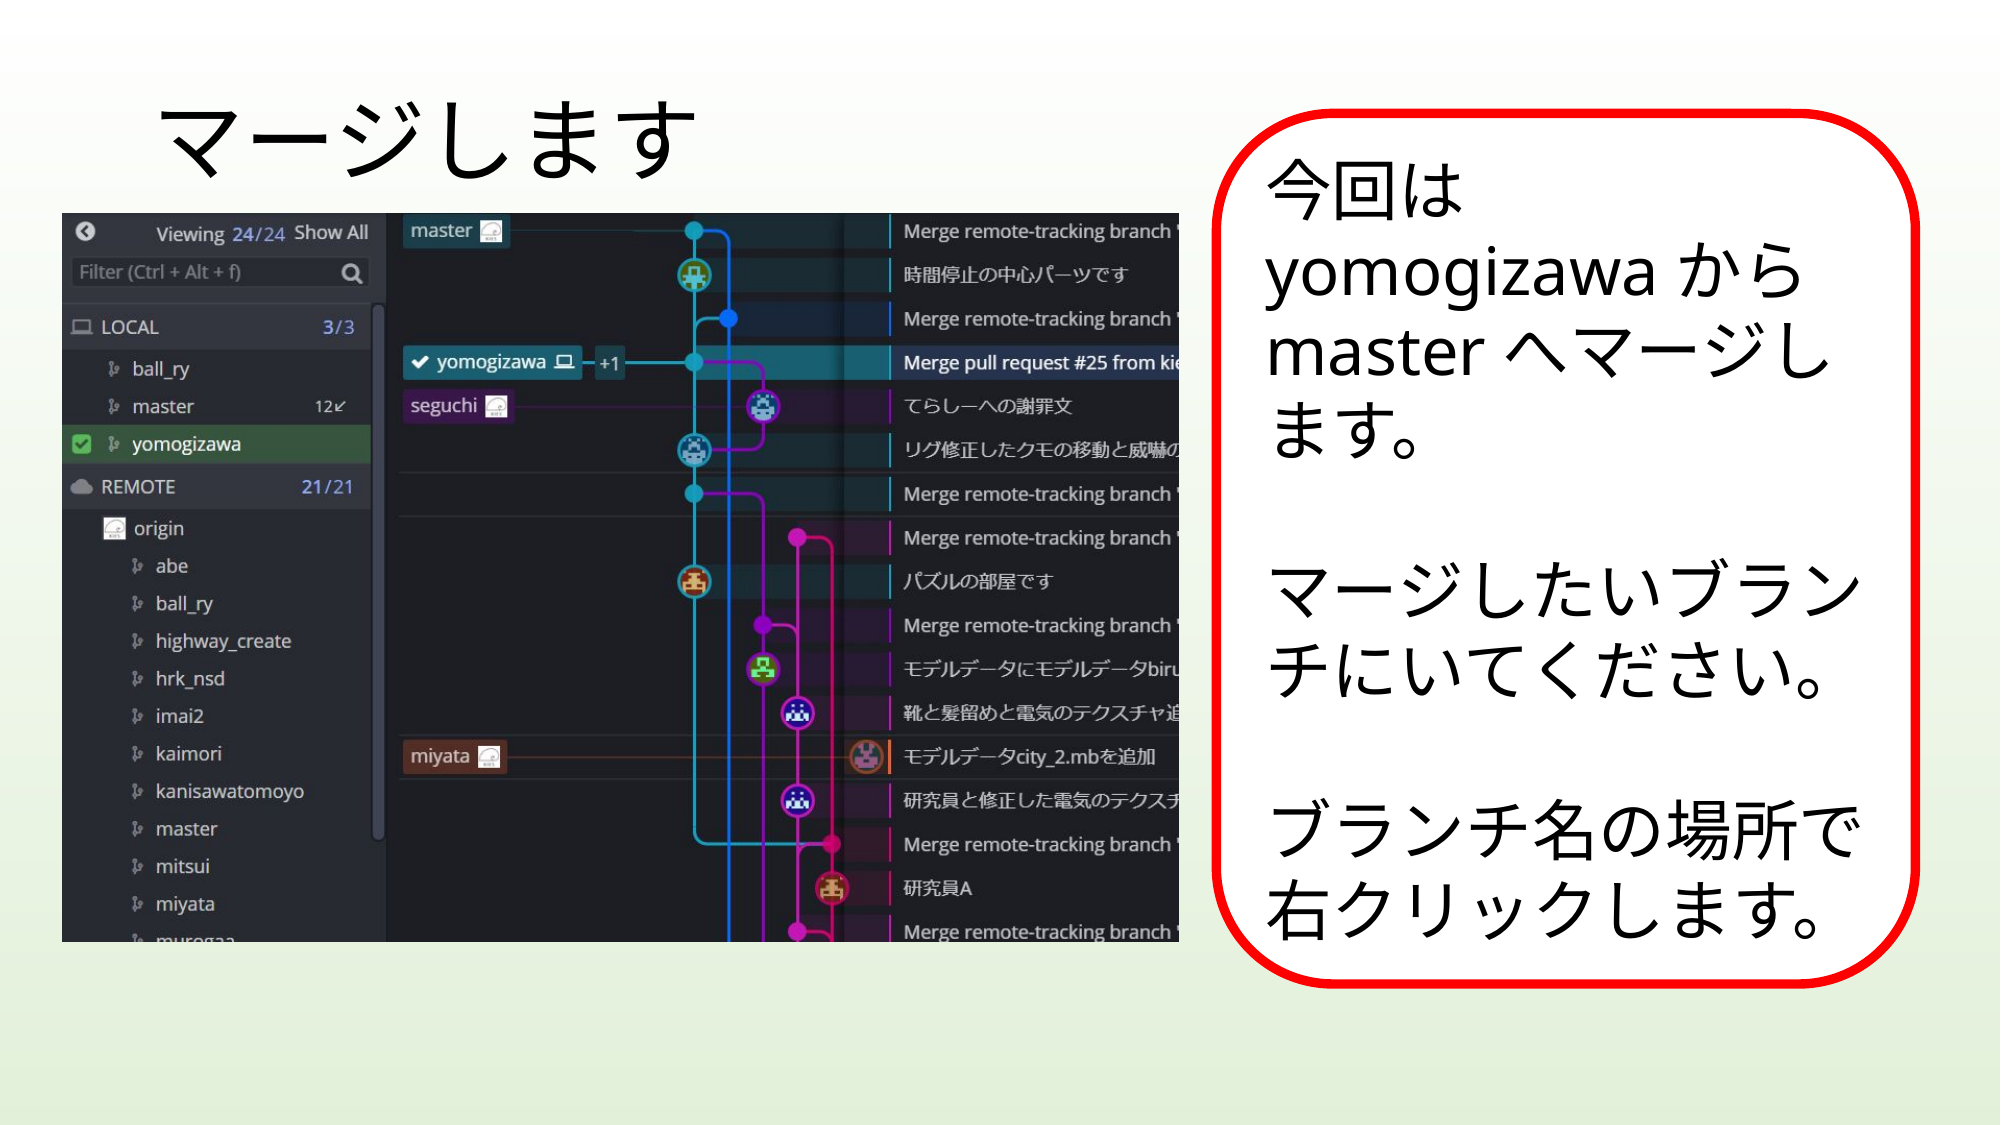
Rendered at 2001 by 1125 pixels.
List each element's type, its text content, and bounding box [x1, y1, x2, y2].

picture [62, 213, 1179, 942]
text_box 今回はyomogizawaからmasterへマージします。 マージしたいブランチにいてください。 ブランチ名の場所で右クリックします。 [1215, 112, 1917, 986]
title マージします [137, 59, 1863, 230]
